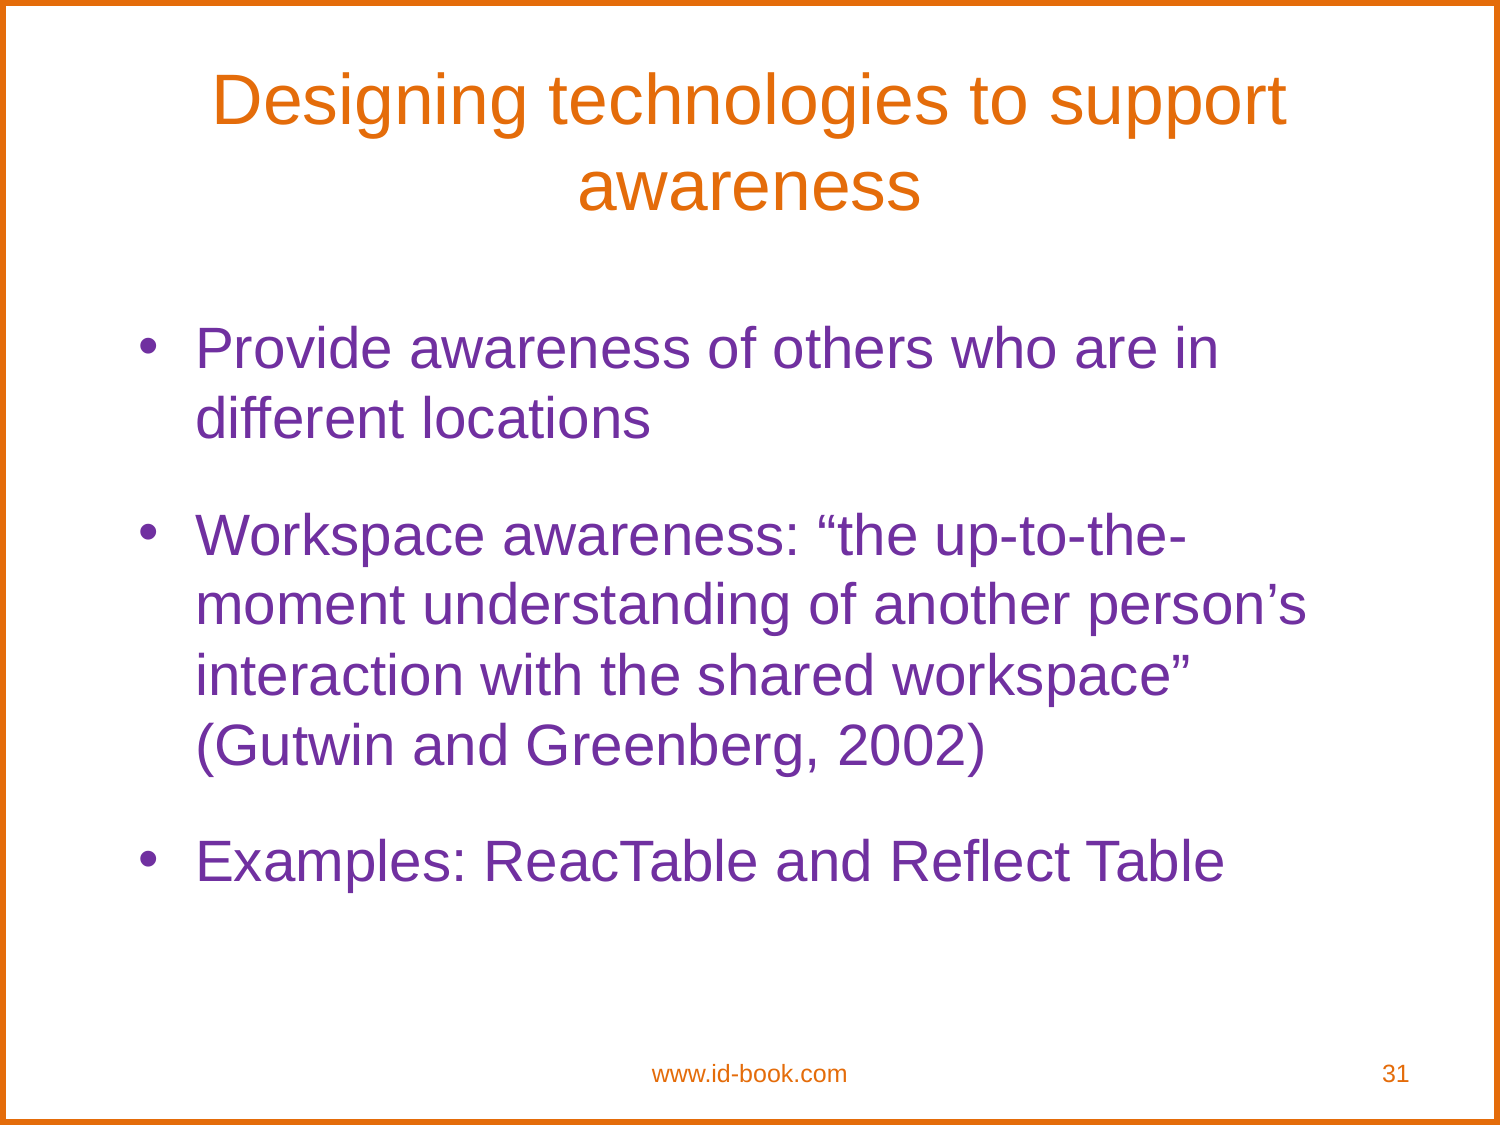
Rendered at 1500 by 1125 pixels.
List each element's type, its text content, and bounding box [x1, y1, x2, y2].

list Provide awareness of others who are in different locations Workspace awareness: “the up-to-the-moment understanding of another person’s interaction with the shared workspace” (Gutwin and Greenberg, 2002) Examples: ReacTable and Reflect Table [123, 302, 1399, 1098]
footer www.id-book.com [512, 1042, 988, 1103]
title Designing technologies to support awareness [75, 45, 1425, 233]
slide_number 31 [1074, 1042, 1425, 1103]
